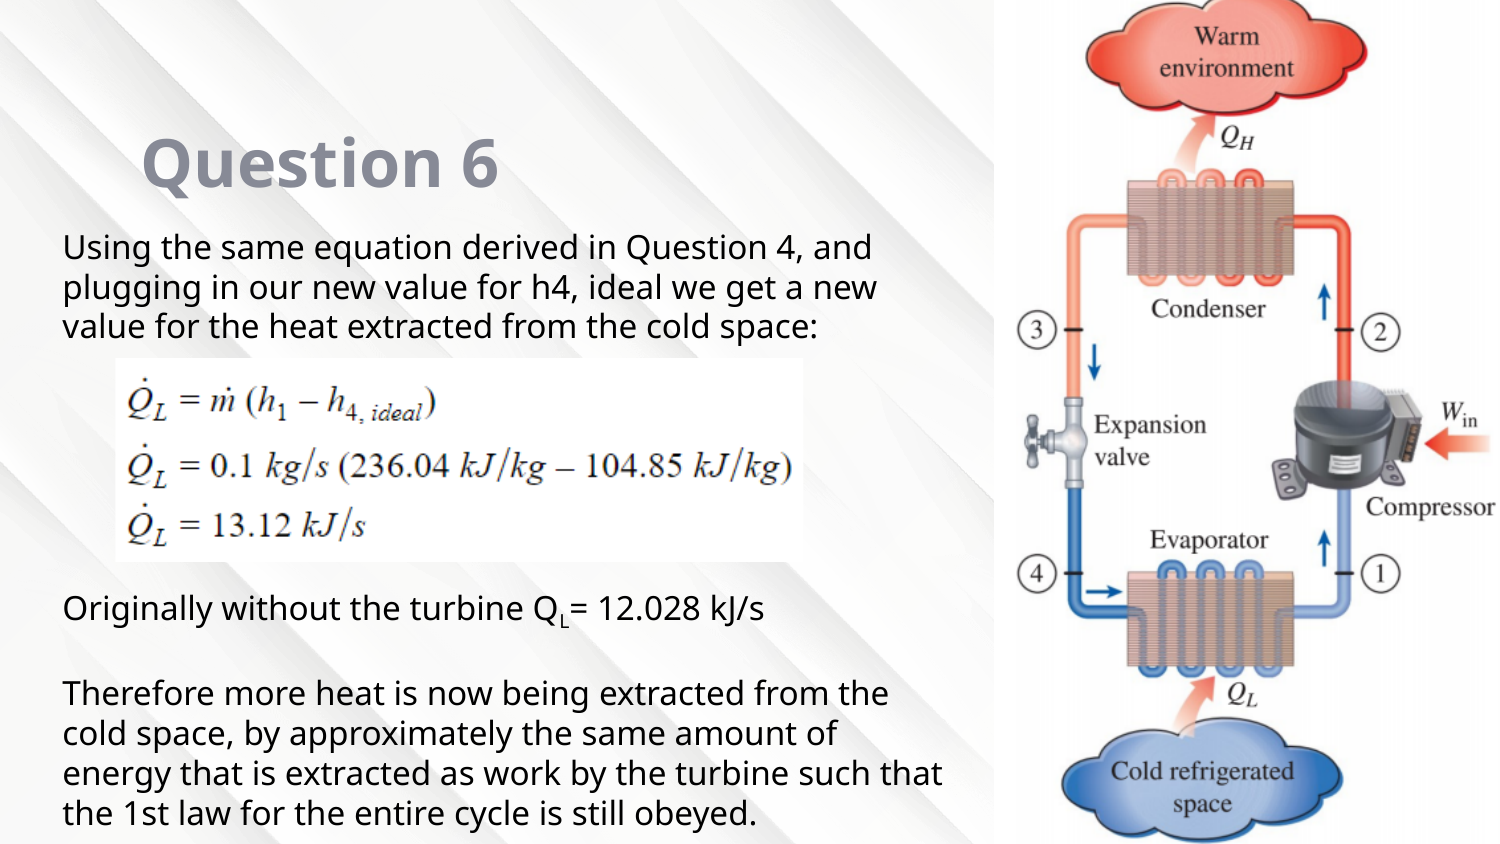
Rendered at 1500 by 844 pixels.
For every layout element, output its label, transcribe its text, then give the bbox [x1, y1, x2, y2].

title Question 6 [140, 137, 989, 203]
text_box Originally without the turbine QL= 12.028 kJ/s Therefore more heat is now being extracted from the cold space, by approximately the same amount of energy that is extracted as work by the turbine such that the 1st law for the entire cycle is still obeyed. [47, 571, 967, 755]
text_box Using the same equation derived in Question 4, and plugging in our new value for h4, ideal we get a new value for the heat extracted from the cold space: [47, 210, 967, 394]
picture [0, 0, 1500, 844]
